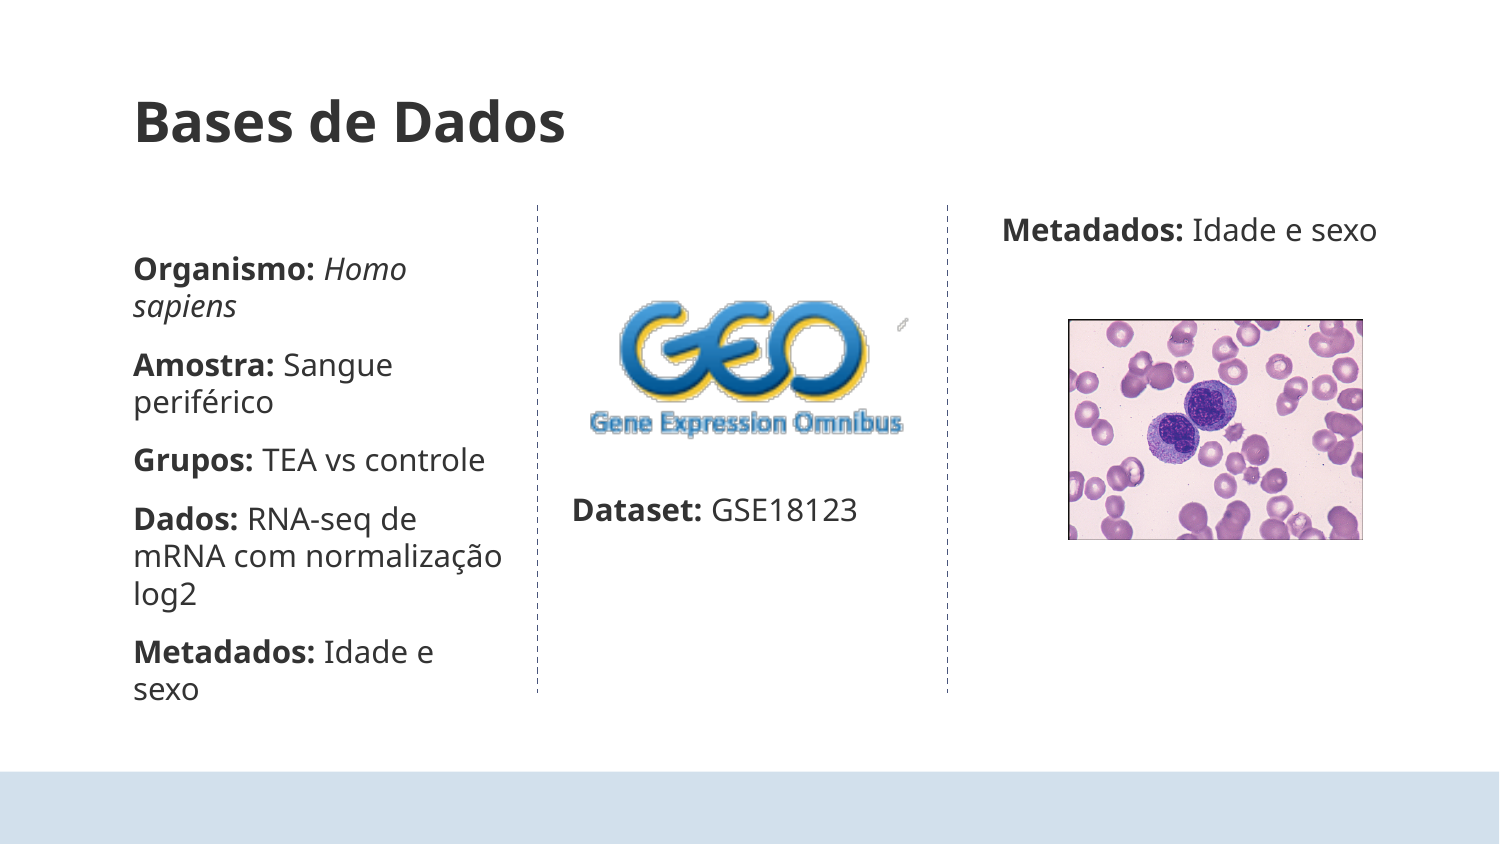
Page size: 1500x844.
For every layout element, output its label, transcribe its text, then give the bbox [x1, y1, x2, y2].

title Bases de Dados [118, 72, 1382, 167]
picture [1068, 319, 1363, 541]
picture [572, 285, 928, 449]
list Organismo: Homo sapiens Amostra: Sangue periférico Grupos: TEA vs controle Dados: RNA-seq de mRNA com normalização log2 Metadados: Idade e sexo [118, 234, 525, 610]
list Metadados: Idade e sexo [986, 195, 1469, 758]
list Dataset: GSE18123 [556, 475, 929, 540]
